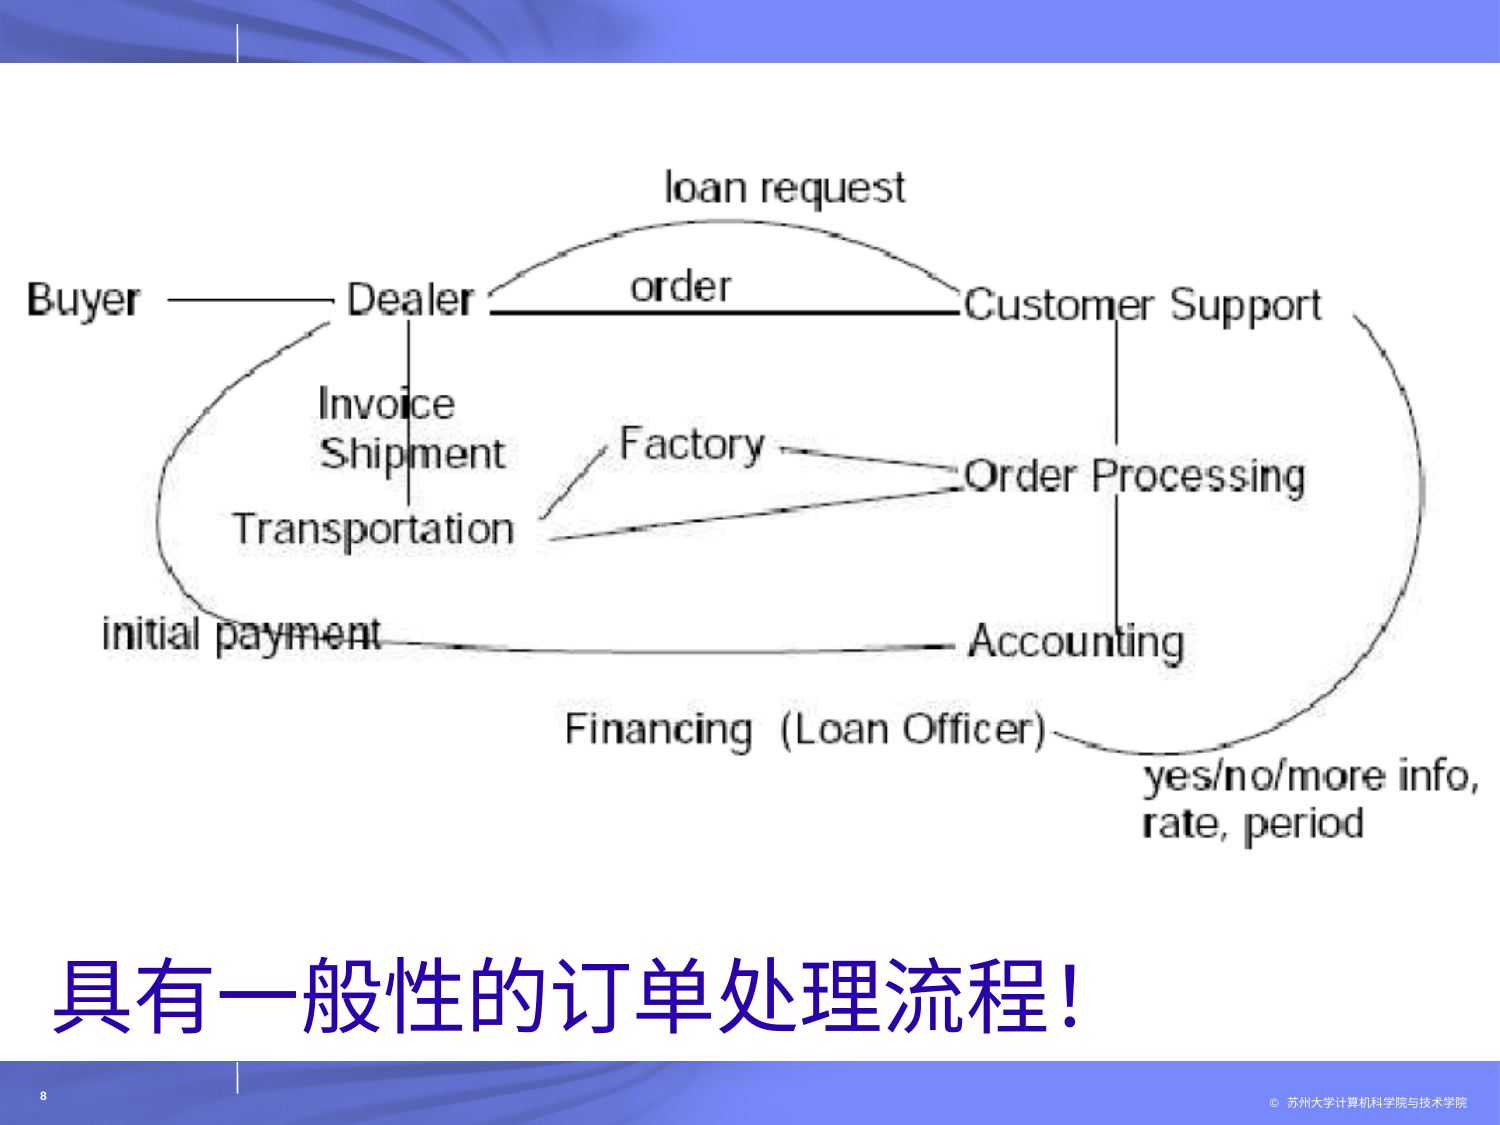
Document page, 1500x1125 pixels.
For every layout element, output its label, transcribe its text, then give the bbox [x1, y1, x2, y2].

picture [12, 144, 1488, 864]
picture [0, 0, 1500, 63]
slide_number 8 [25, 1066, 191, 1120]
picture [0, 1061, 1500, 1125]
title 具有一般性的订单处理流程！ [35, 948, 1388, 1067]
